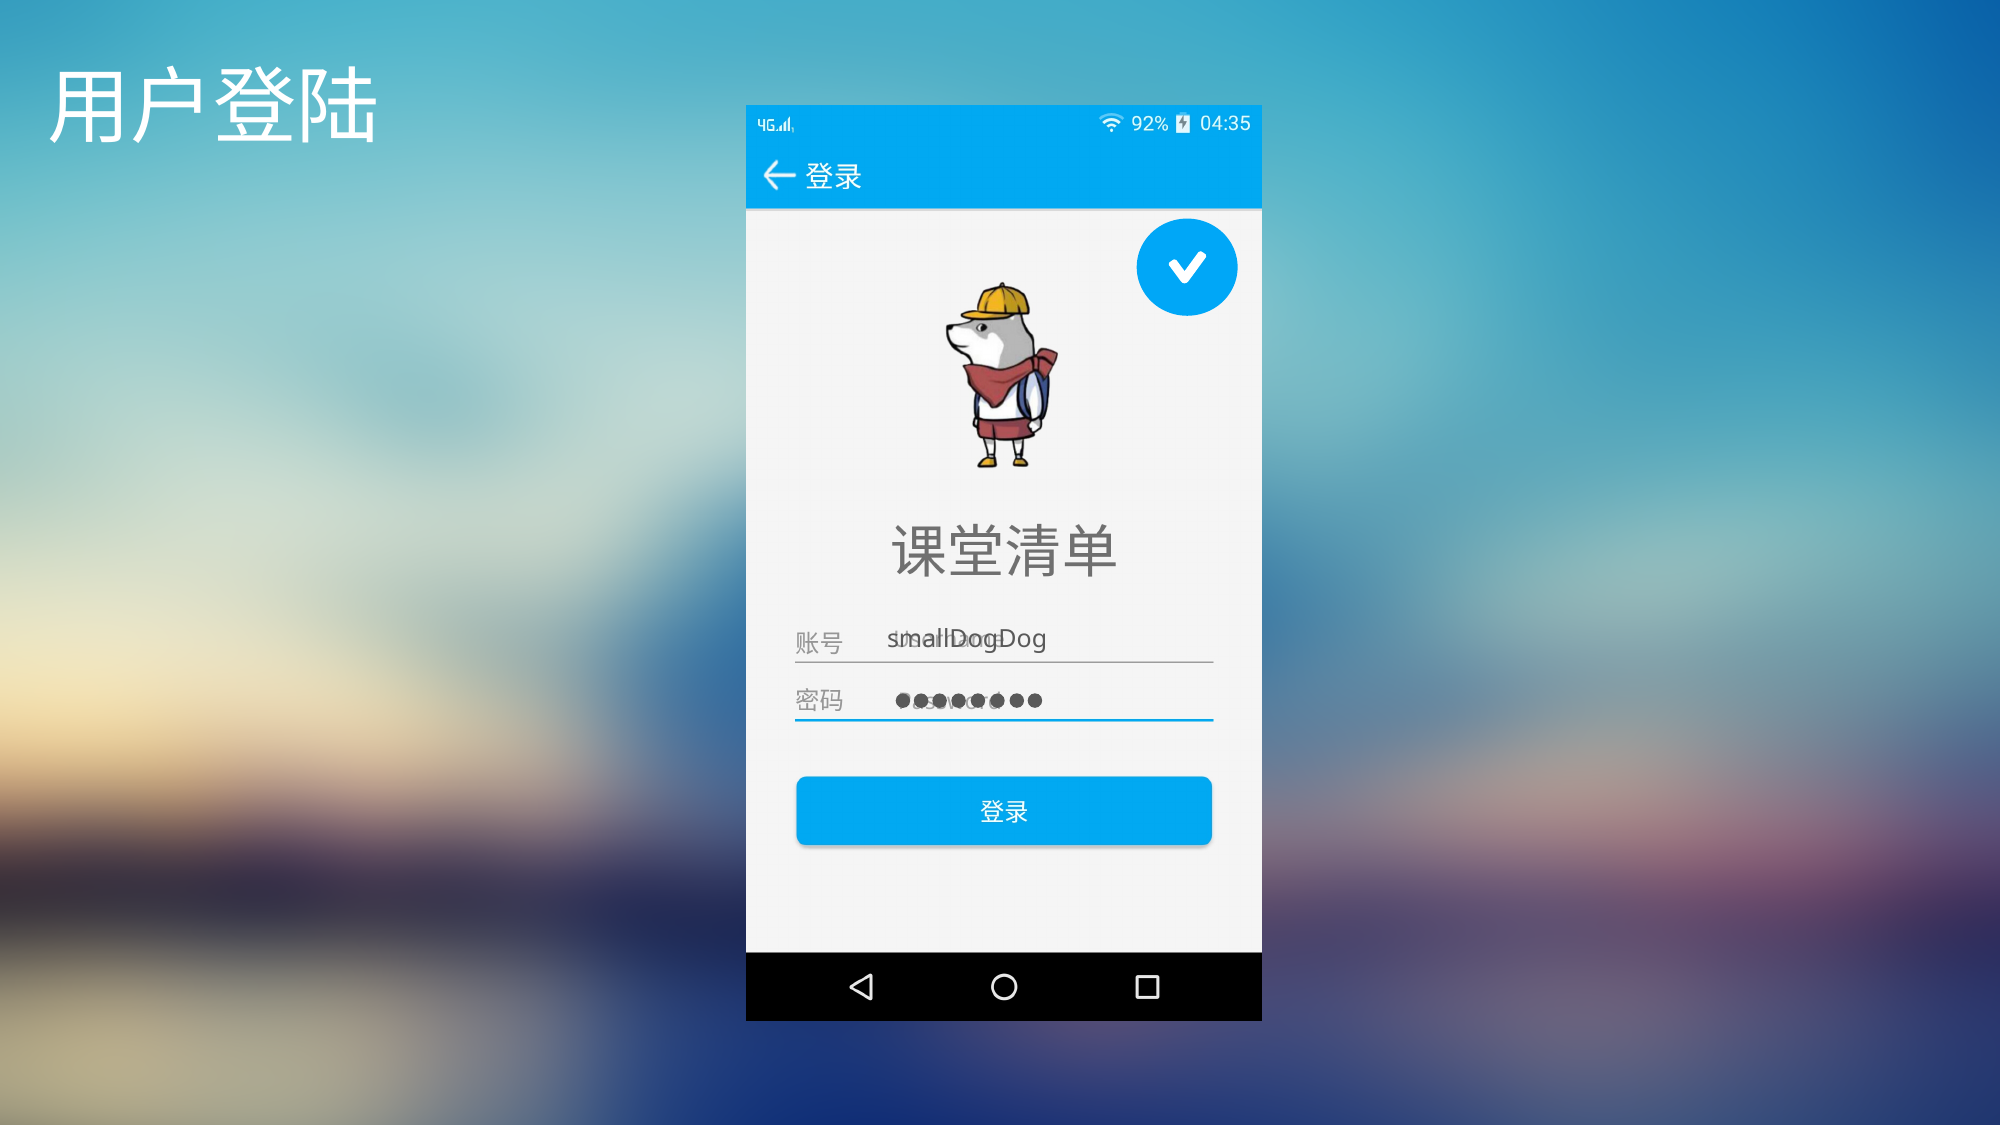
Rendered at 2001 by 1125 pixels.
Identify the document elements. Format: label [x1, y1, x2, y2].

text_box [1136, 218, 1238, 316]
picture [0, 0, 2000, 1125]
